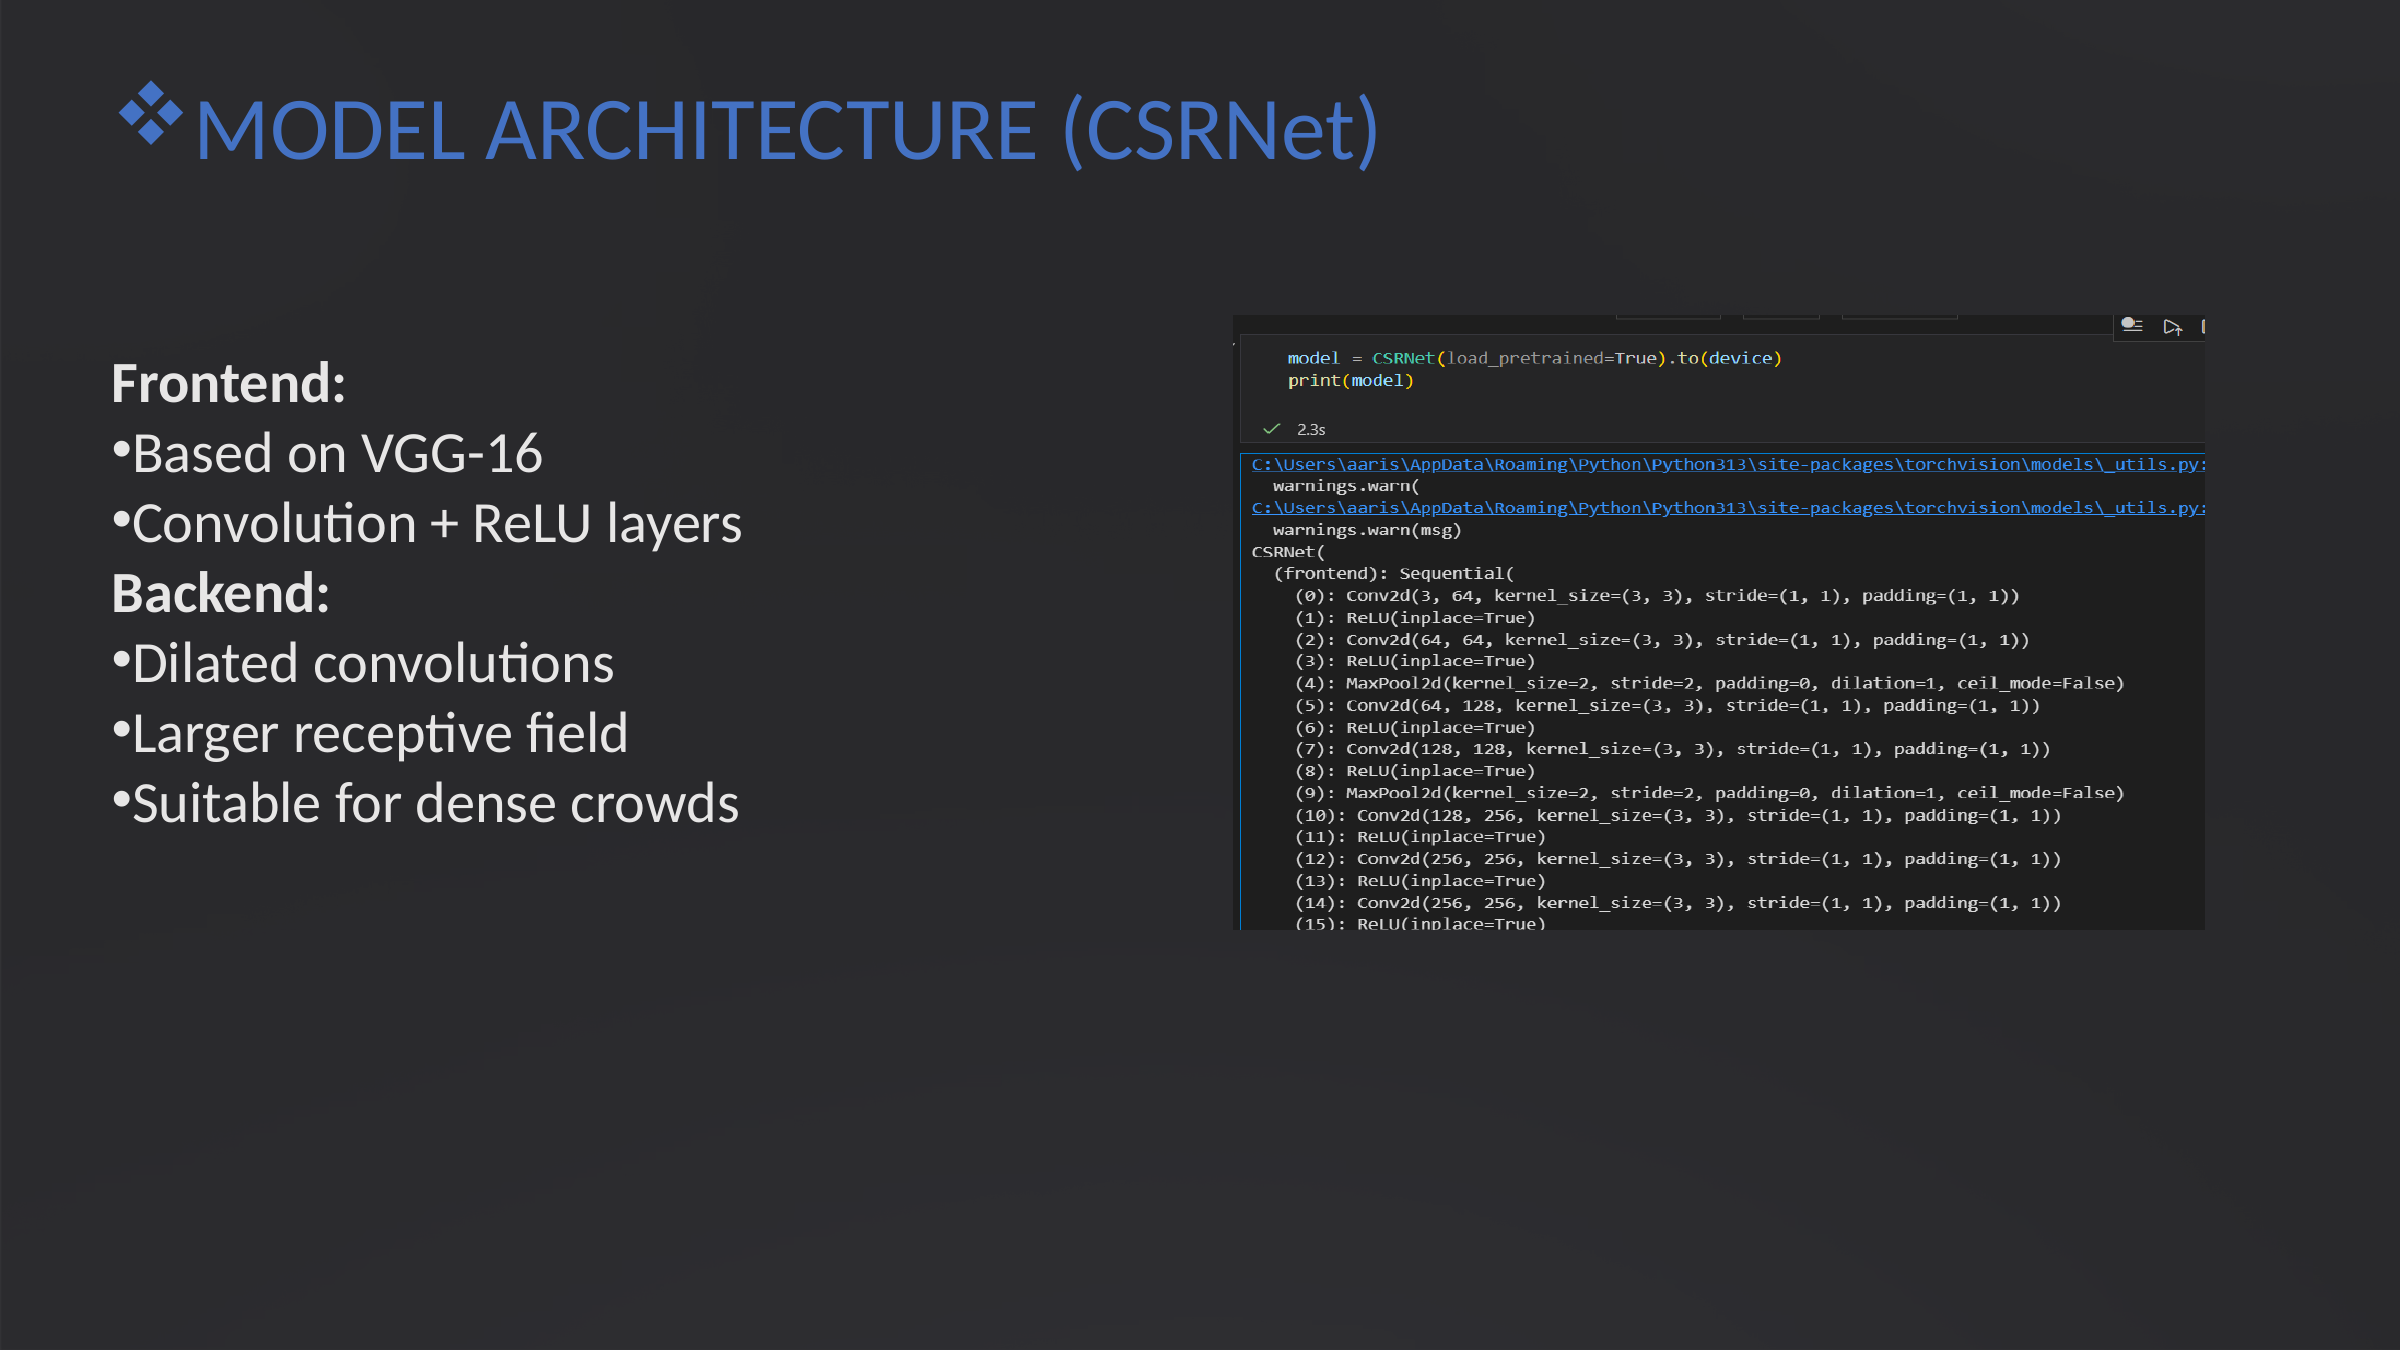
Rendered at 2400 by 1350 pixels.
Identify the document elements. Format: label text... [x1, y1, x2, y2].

text_box Frontend: Based on VGG-16 Convolution + ReLU layers Backend: Dilated convolutions Larger receptive field Suitable for dense crowds [96, 336, 1233, 842]
text_box MODEL ARCHITECTURE (CSRNet) [96, 62, 1453, 186]
picture [1233, 315, 2205, 930]
